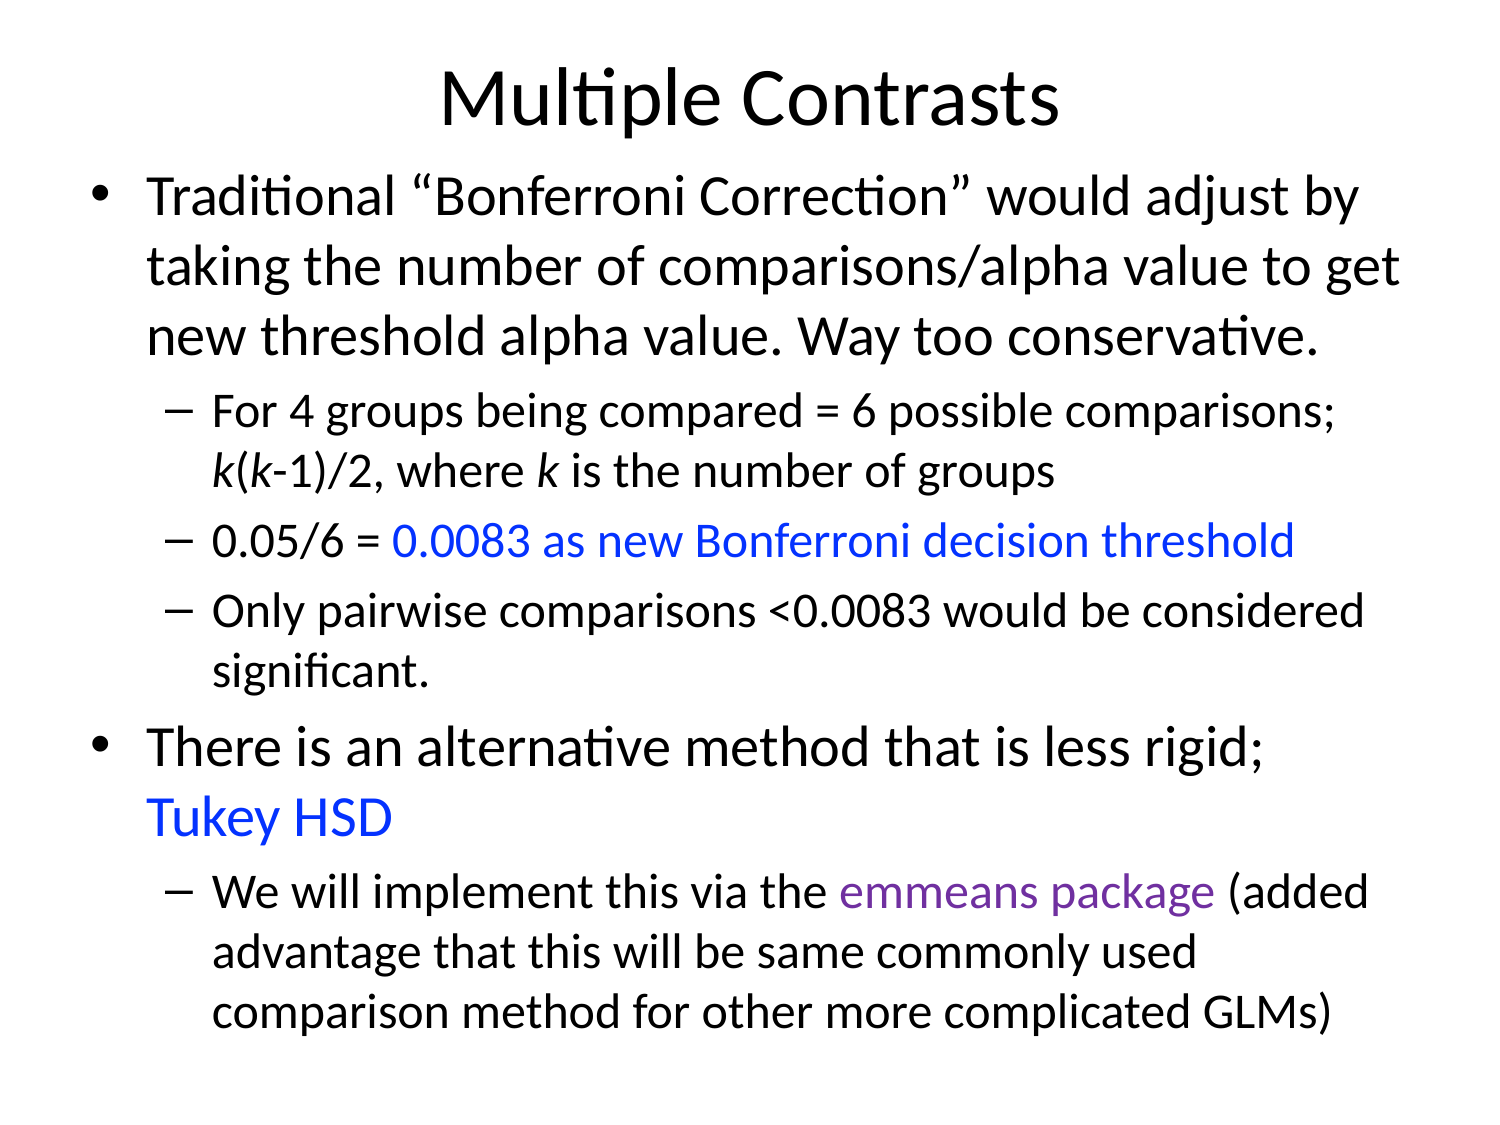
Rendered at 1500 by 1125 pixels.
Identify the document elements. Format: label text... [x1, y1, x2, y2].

title Multiple Contrasts [75, 14, 1425, 149]
list Traditional “Bonferroni Correction” would adjust by taking the number of comparisons/alpha value to get new threshold alpha value. Way too conservative. For 4 groups being compared = 6 possible comparisons; k(k-1)/2, where k is the number of groups 0.05/6 = 0.0083 as new Bonferroni decision threshold Only pairwise comparisons <0.0083 would be considered significant. There is an alternative method that is less rigid; Tukey HSD We will implement this via the emmeans package (added advantage that this will be same commonly used comparison method for other more complicated GLMs) [75, 149, 1425, 1075]
